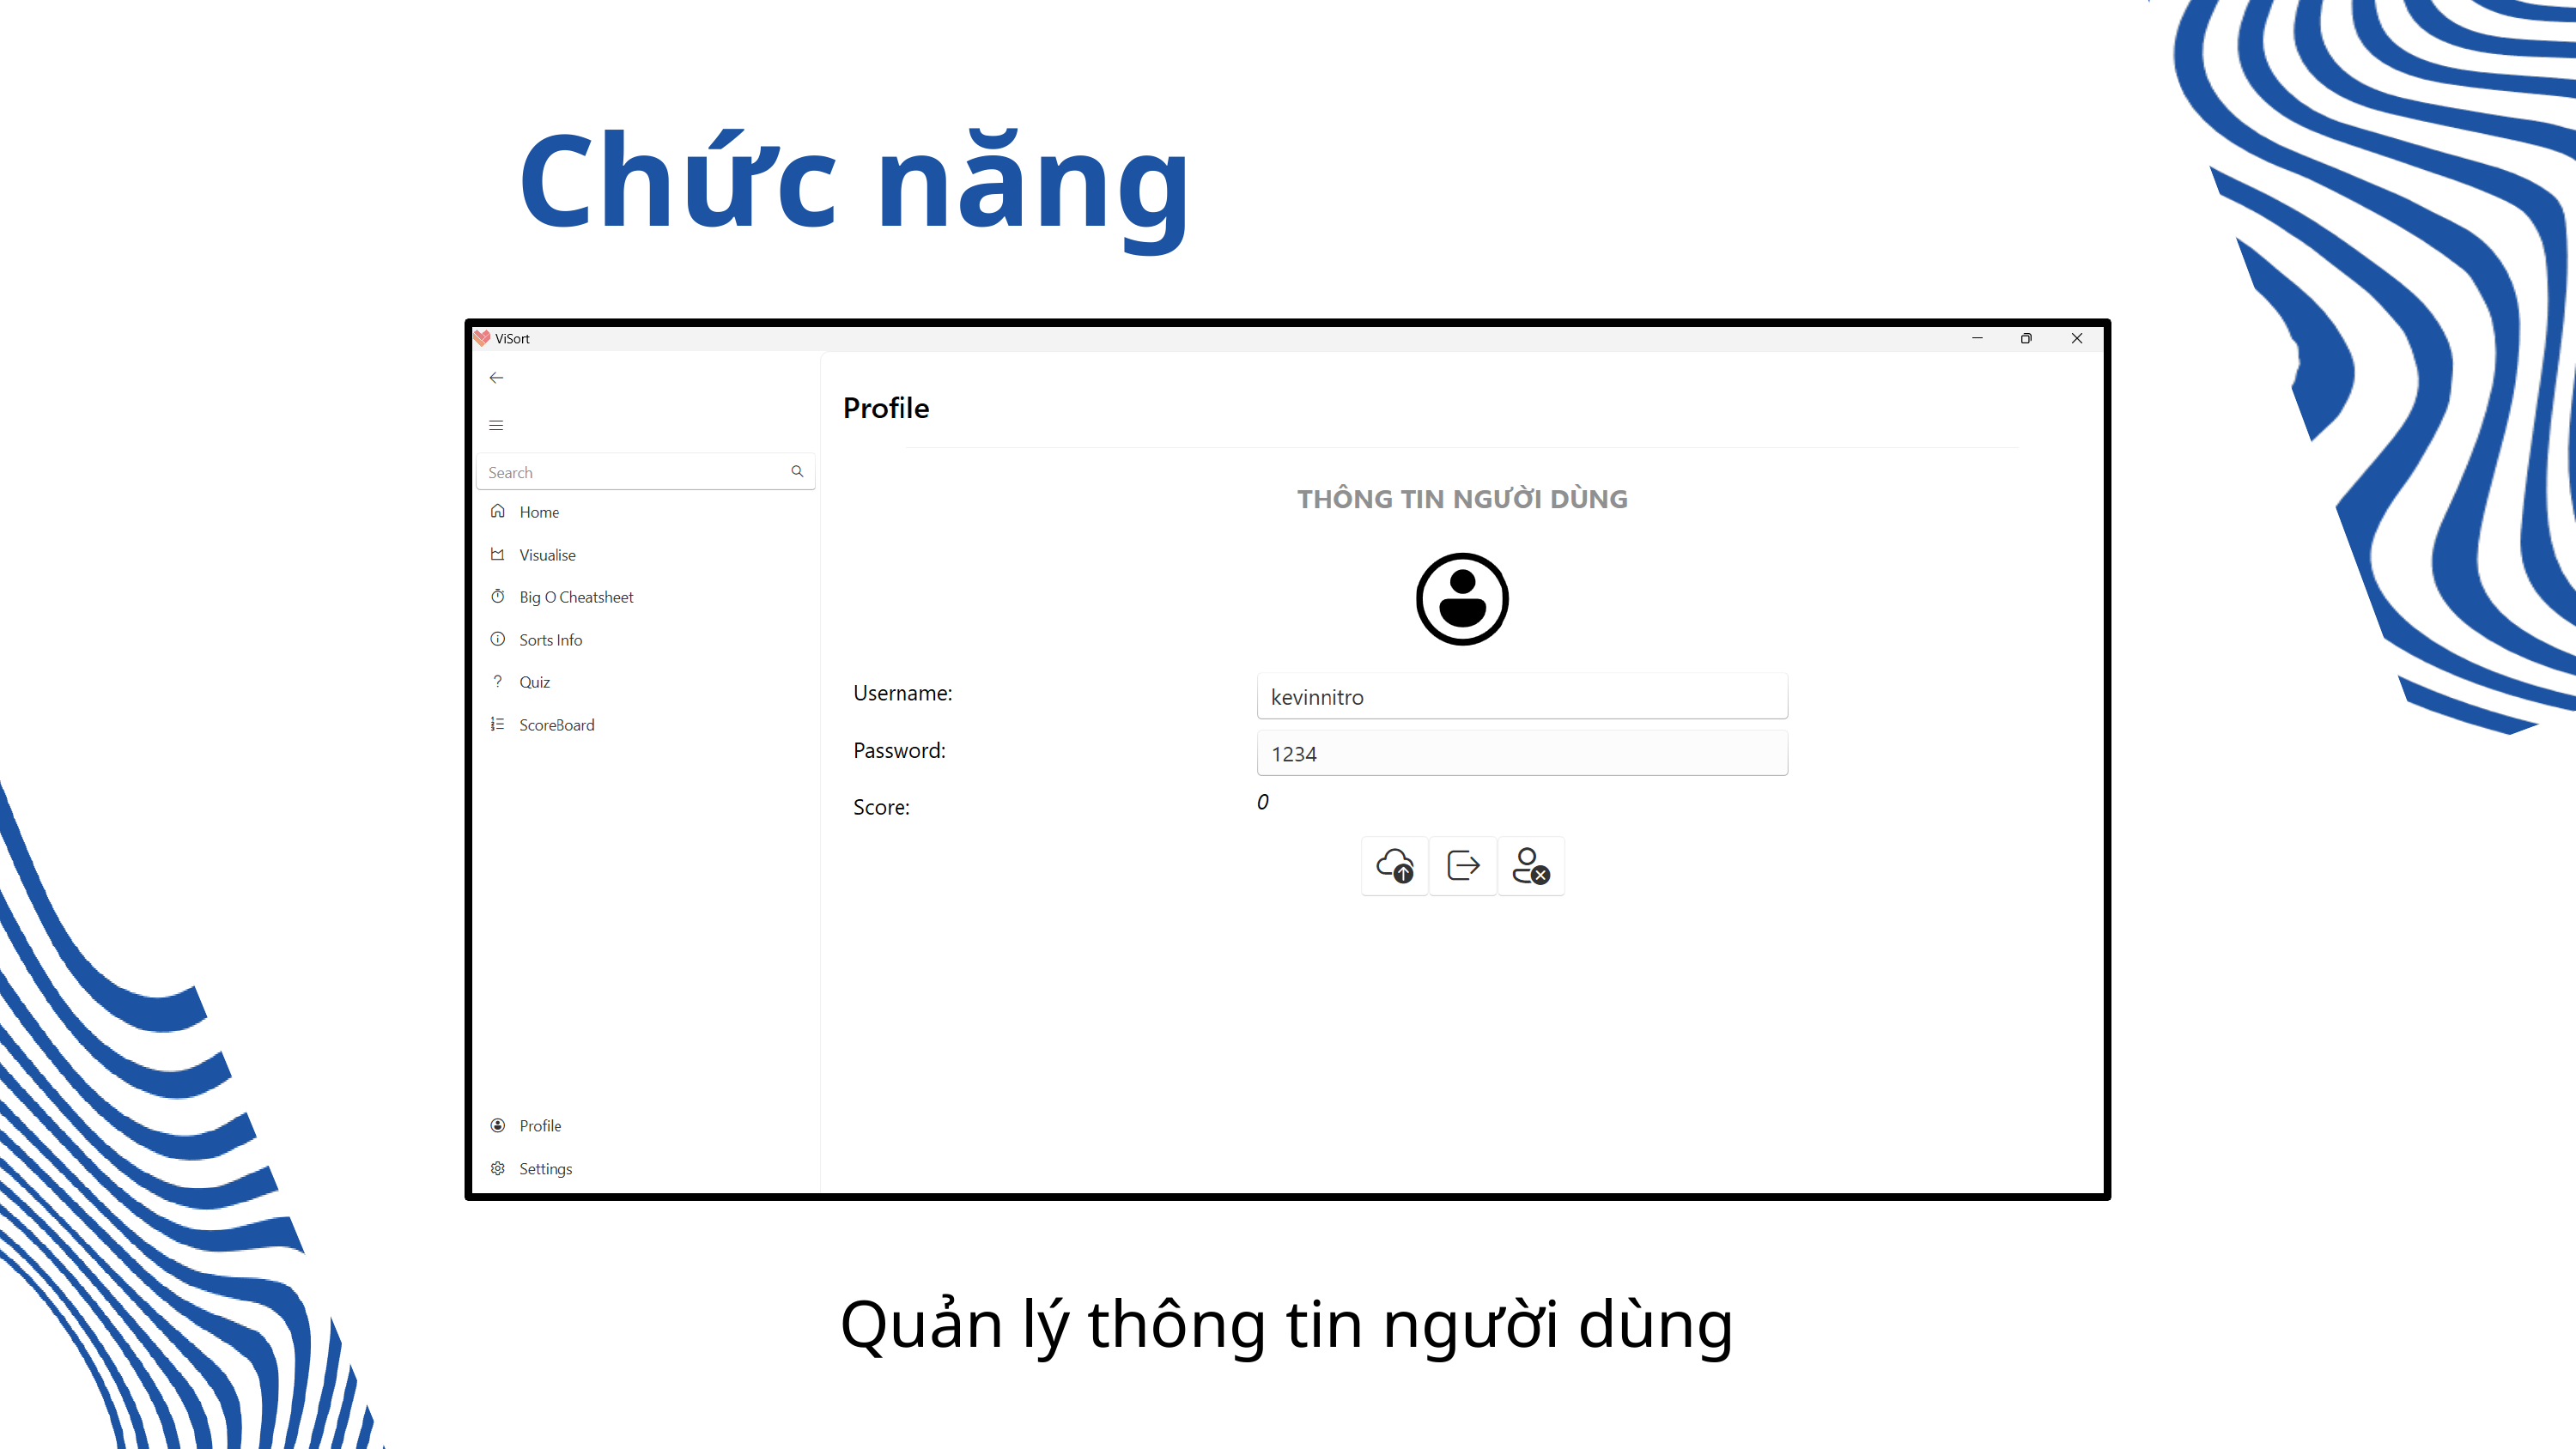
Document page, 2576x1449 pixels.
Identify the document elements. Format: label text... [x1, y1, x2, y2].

picture [471, 326, 2105, 1194]
text_box [0, 591, 386, 1449]
text_box Quản lý thông tin người dùng [708, 1276, 1868, 1367]
text_box [2148, 0, 2576, 765]
text_box Chức năng [514, 101, 1604, 252]
